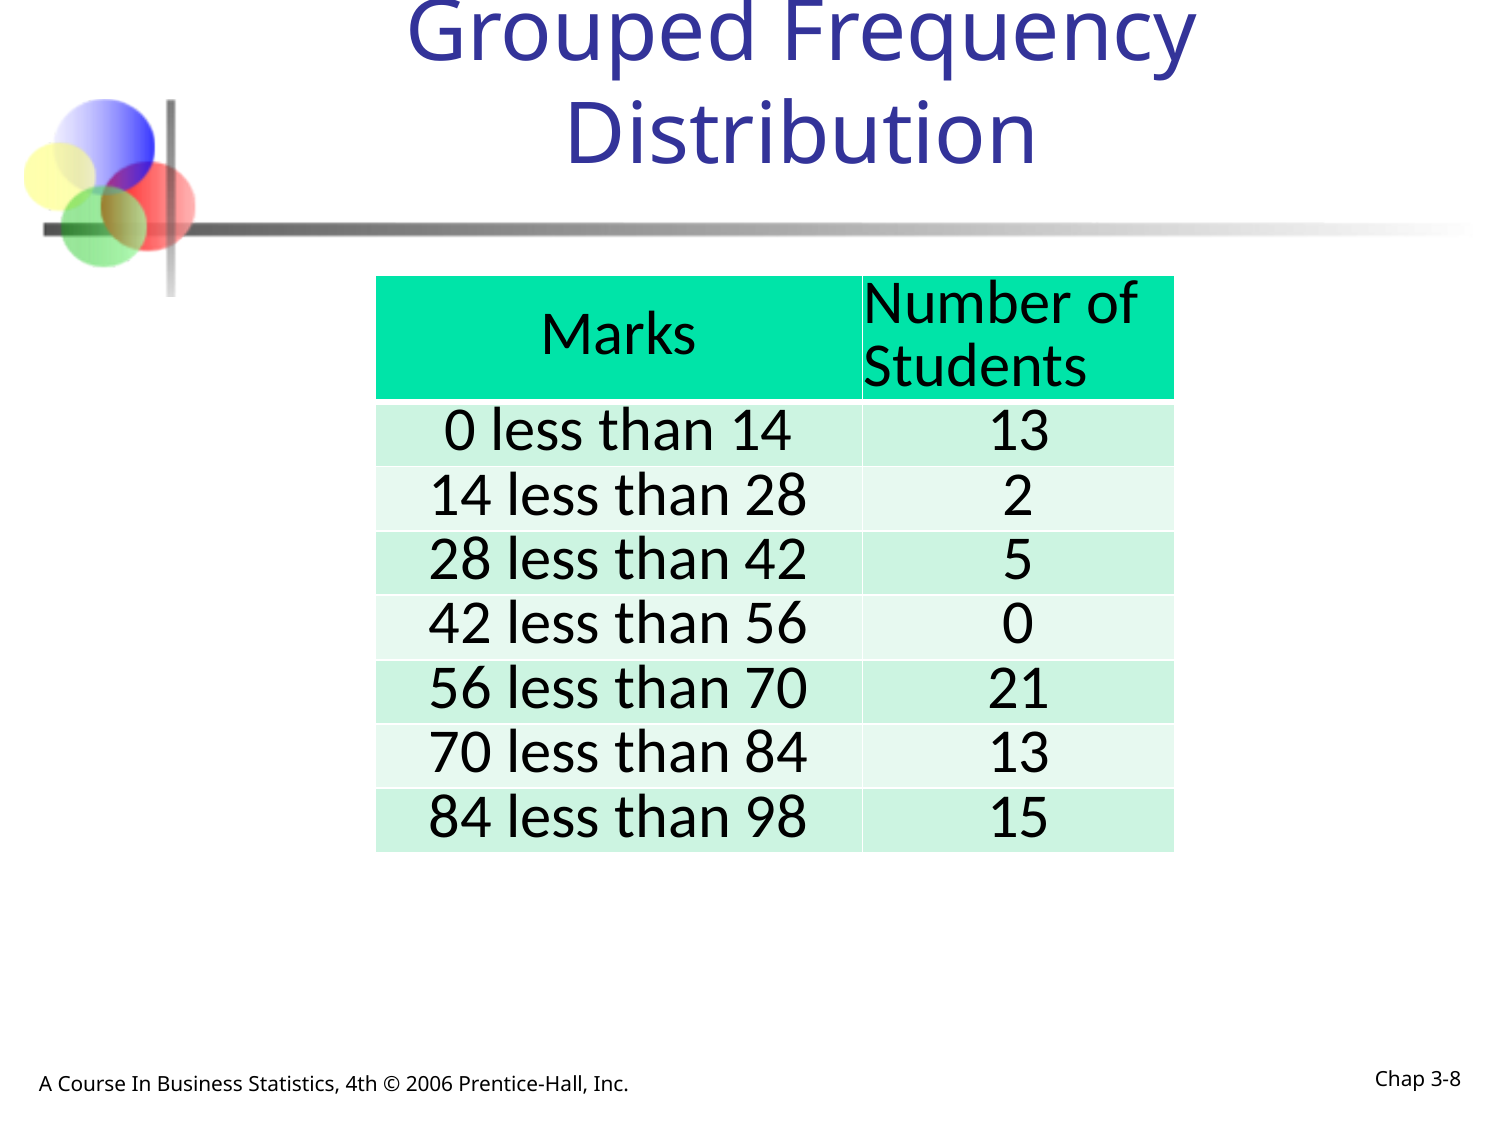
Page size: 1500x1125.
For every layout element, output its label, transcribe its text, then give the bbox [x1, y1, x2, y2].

table_cell 2 [863, 467, 1174, 530]
table_cell 0 less than 14 [376, 405, 862, 466]
table_header Marks [376, 276, 862, 399]
table_cell 13 [863, 405, 1174, 466]
table_cell 84 less than 98 [376, 789, 862, 852]
slide_number Chap 3-8 [1162, 1050, 1475, 1101]
table_cell 15 [863, 789, 1174, 852]
table_cell 70 less than 84 [376, 725, 862, 787]
table_cell 28 less than 42 [376, 532, 862, 594]
table_cell 21 [863, 661, 1174, 723]
footer A Course In Business Statistics, 4th © 2006 Prentice-Hall, Inc. [24, 1050, 788, 1104]
table_cell 5 [863, 532, 1174, 594]
table_cell 14 less than 28 [376, 467, 862, 530]
table_cell 56 less than 70 [376, 661, 862, 723]
table_header Number of Students [863, 276, 1174, 399]
table_cell 42 less than 56 [376, 596, 862, 659]
title Grouped Frequency Distribution [162, 62, 1441, 188]
table_cell 13 [863, 725, 1174, 787]
picture [24, 99, 1475, 297]
table_cell 0 [863, 596, 1174, 659]
